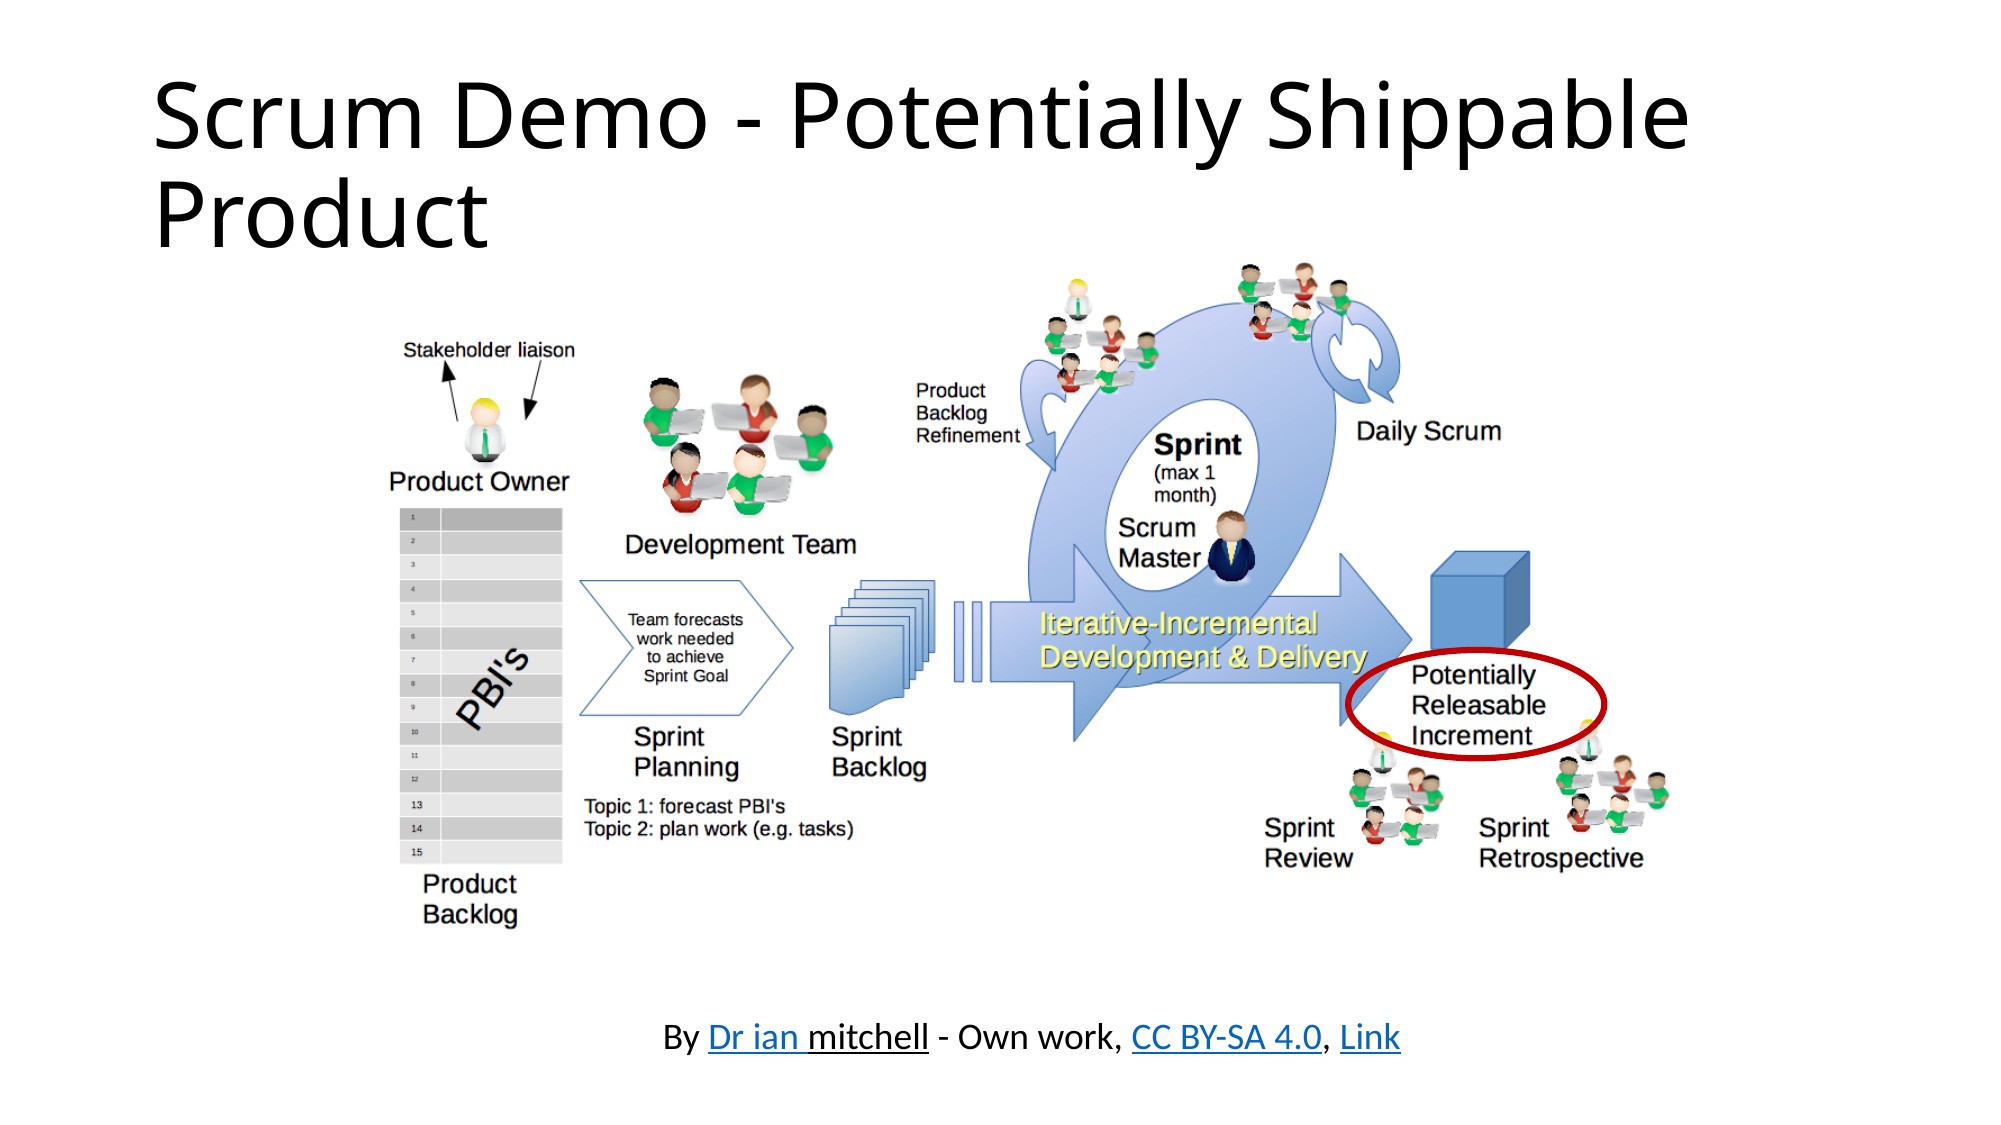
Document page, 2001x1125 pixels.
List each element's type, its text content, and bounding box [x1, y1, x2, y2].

picture [364, 225, 1700, 969]
title Scrum Demo - Potentially Shippable Product [137, 59, 1863, 278]
text_box By Dr ian mitchell - Own work, CC BY-SA 4.0, Link [648, 1004, 1416, 1065]
